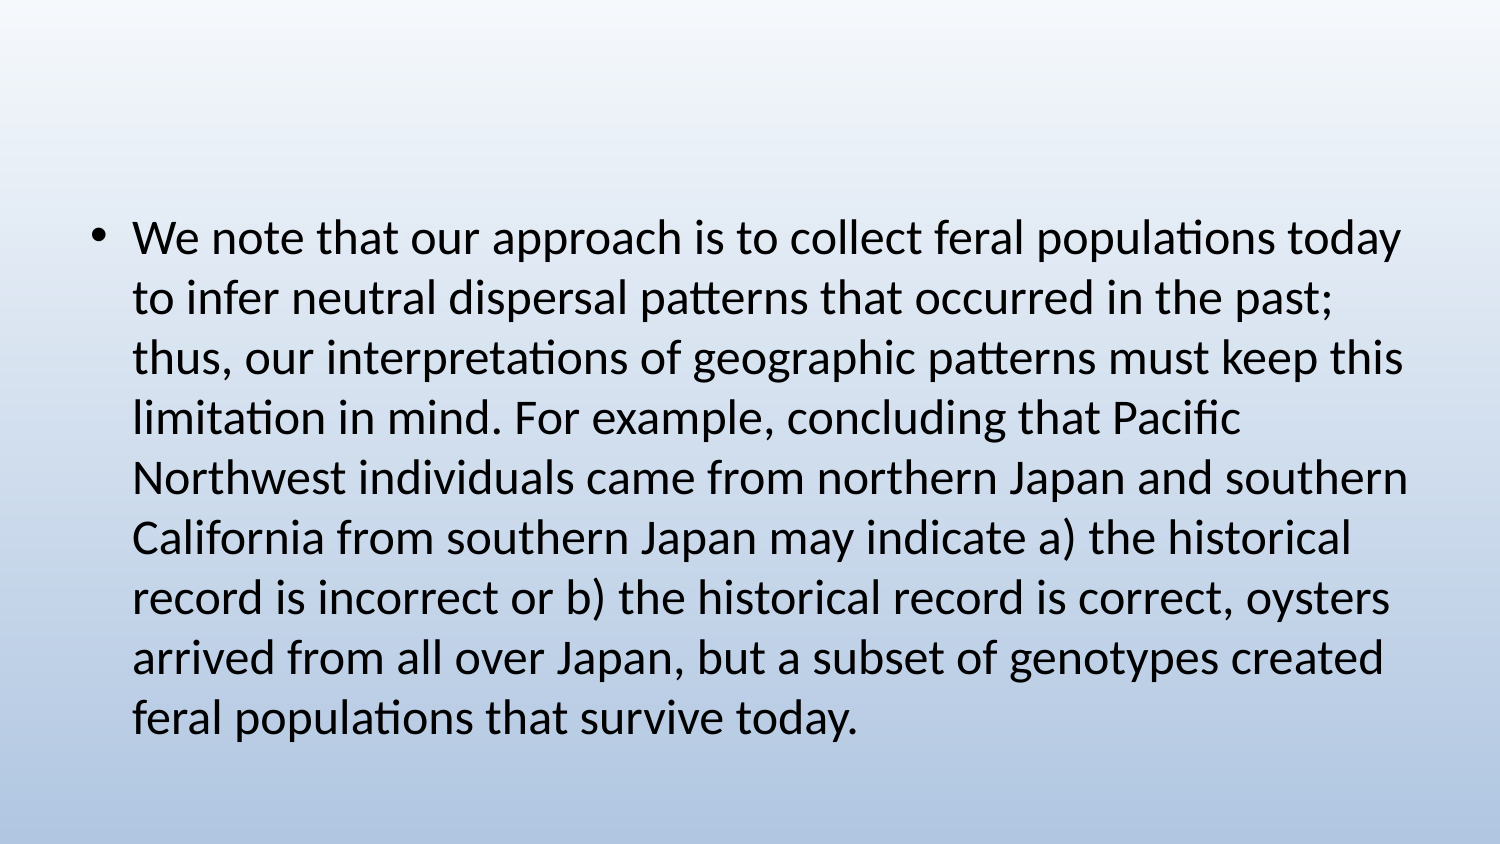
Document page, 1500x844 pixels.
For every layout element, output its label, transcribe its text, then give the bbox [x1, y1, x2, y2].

list We note that our approach is to collect feral populations today to infer neutral dispersal patterns that occurred in the past; thus, our interpretations of geographic patterns must keep this limitation in mind. For example, concluding that Pacific Northwest individuals came from northern Japan and southern California from southern Japan may indicate a) the historical record is incorrect or b) the historical record is correct, oysters arrived from all over Japan, but a subset of genotypes created feral populations that survive today. [75, 196, 1425, 754]
